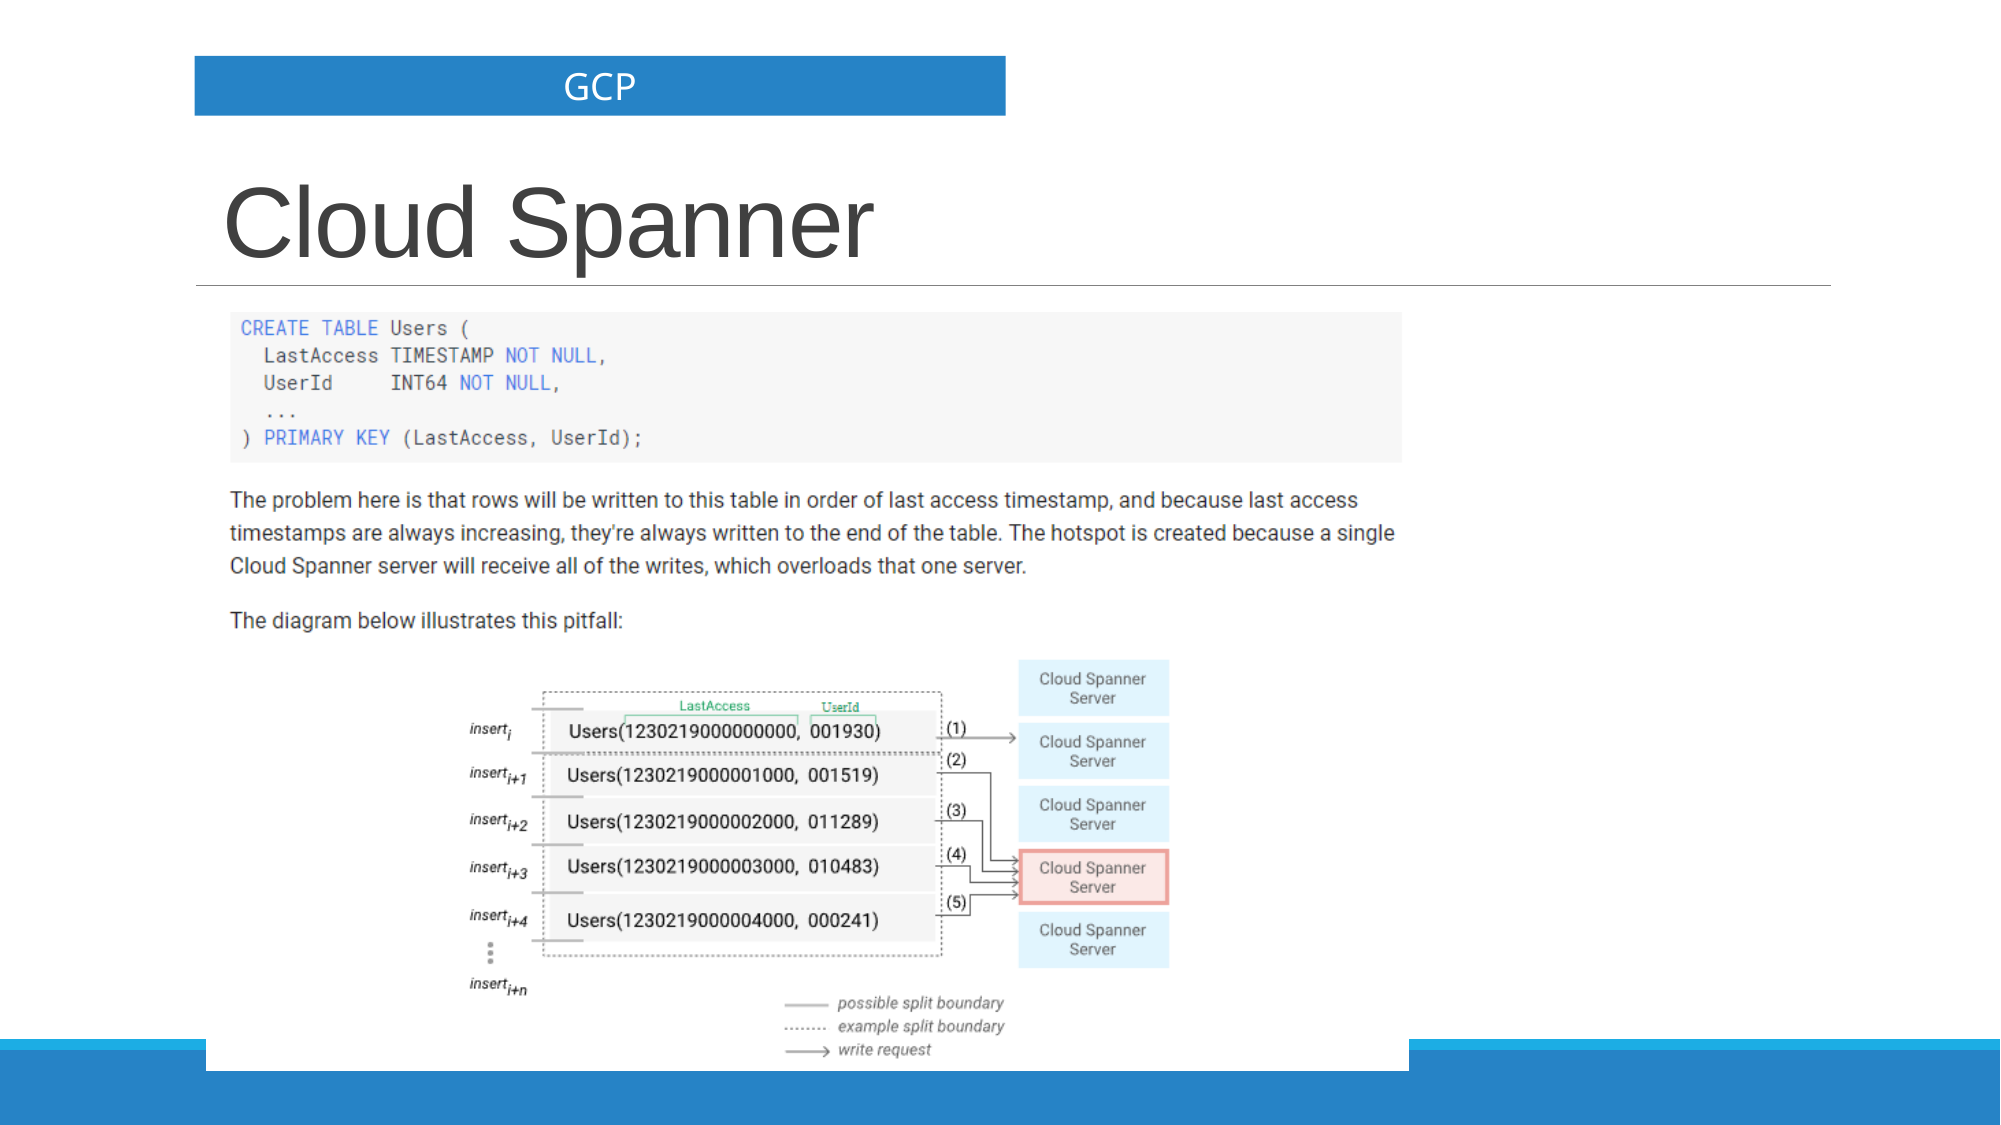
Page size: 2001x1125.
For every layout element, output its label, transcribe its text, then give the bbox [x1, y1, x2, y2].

title Cloud Spanner [180, 116, 1830, 285]
picture [205, 312, 1410, 1072]
text_box GCP [194, 55, 1006, 116]
